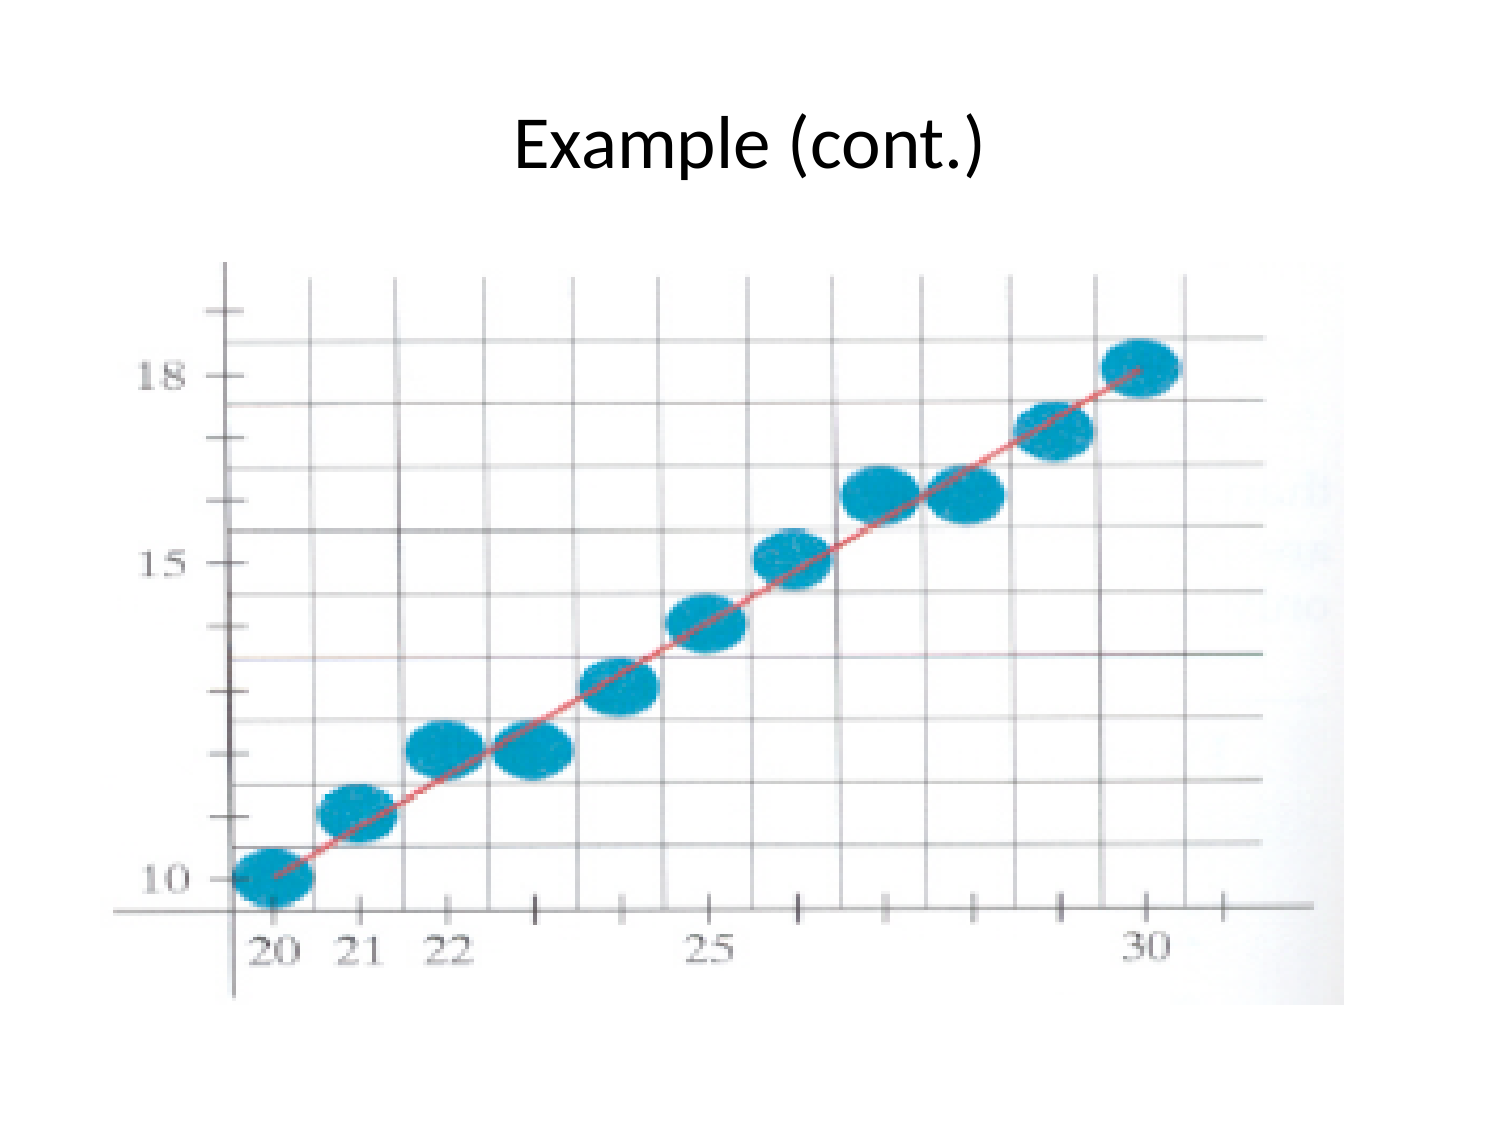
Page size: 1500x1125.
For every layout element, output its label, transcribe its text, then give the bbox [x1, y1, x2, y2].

title Example (cont.) [75, 45, 1425, 233]
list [74, 262, 1426, 1006]
